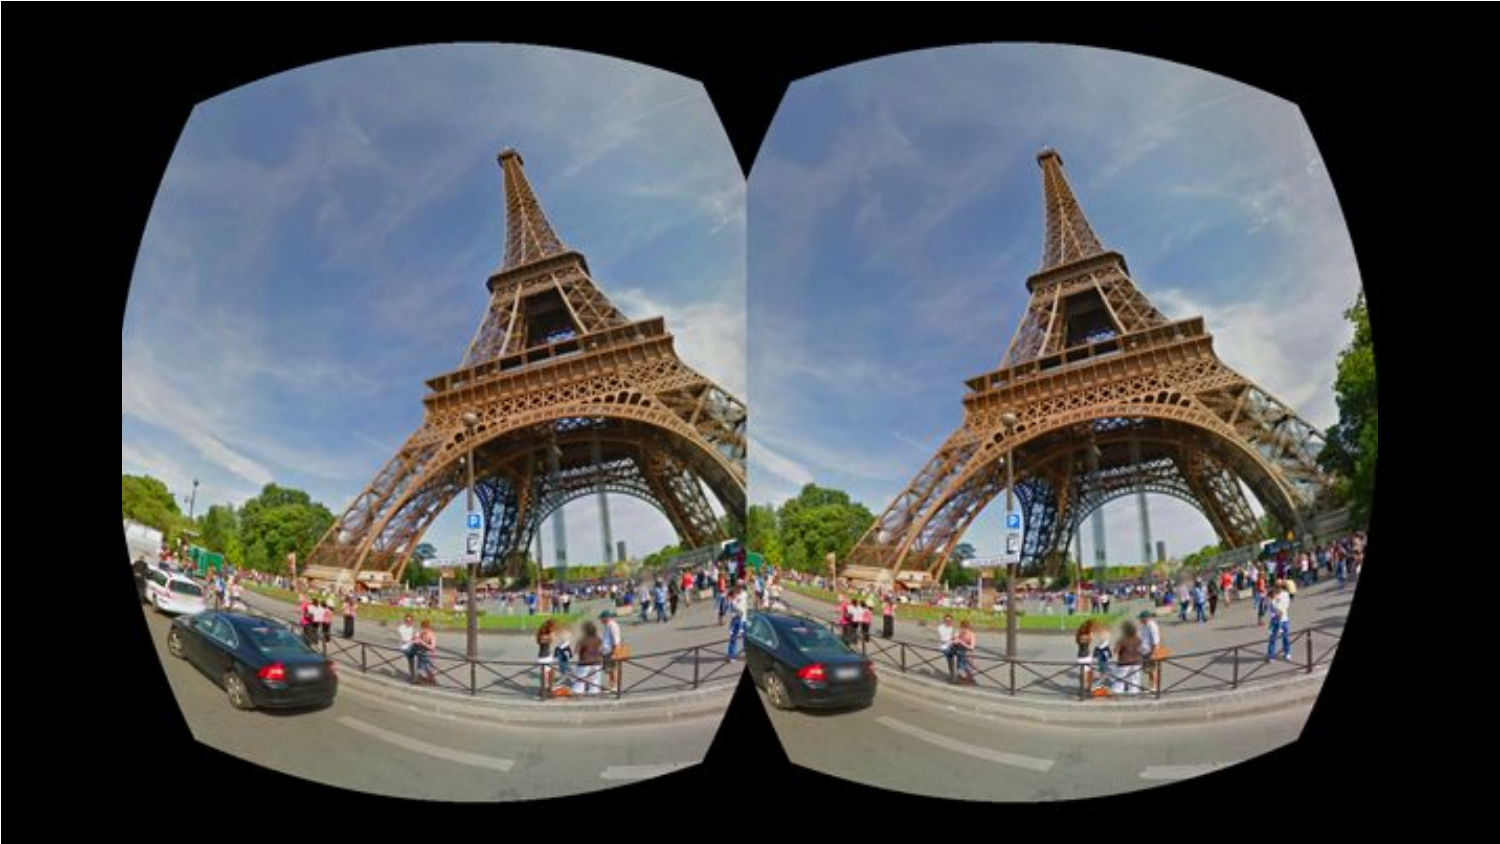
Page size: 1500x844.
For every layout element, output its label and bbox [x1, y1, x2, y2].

text_box [1, 1, 1500, 844]
picture [122, 25, 1378, 819]
